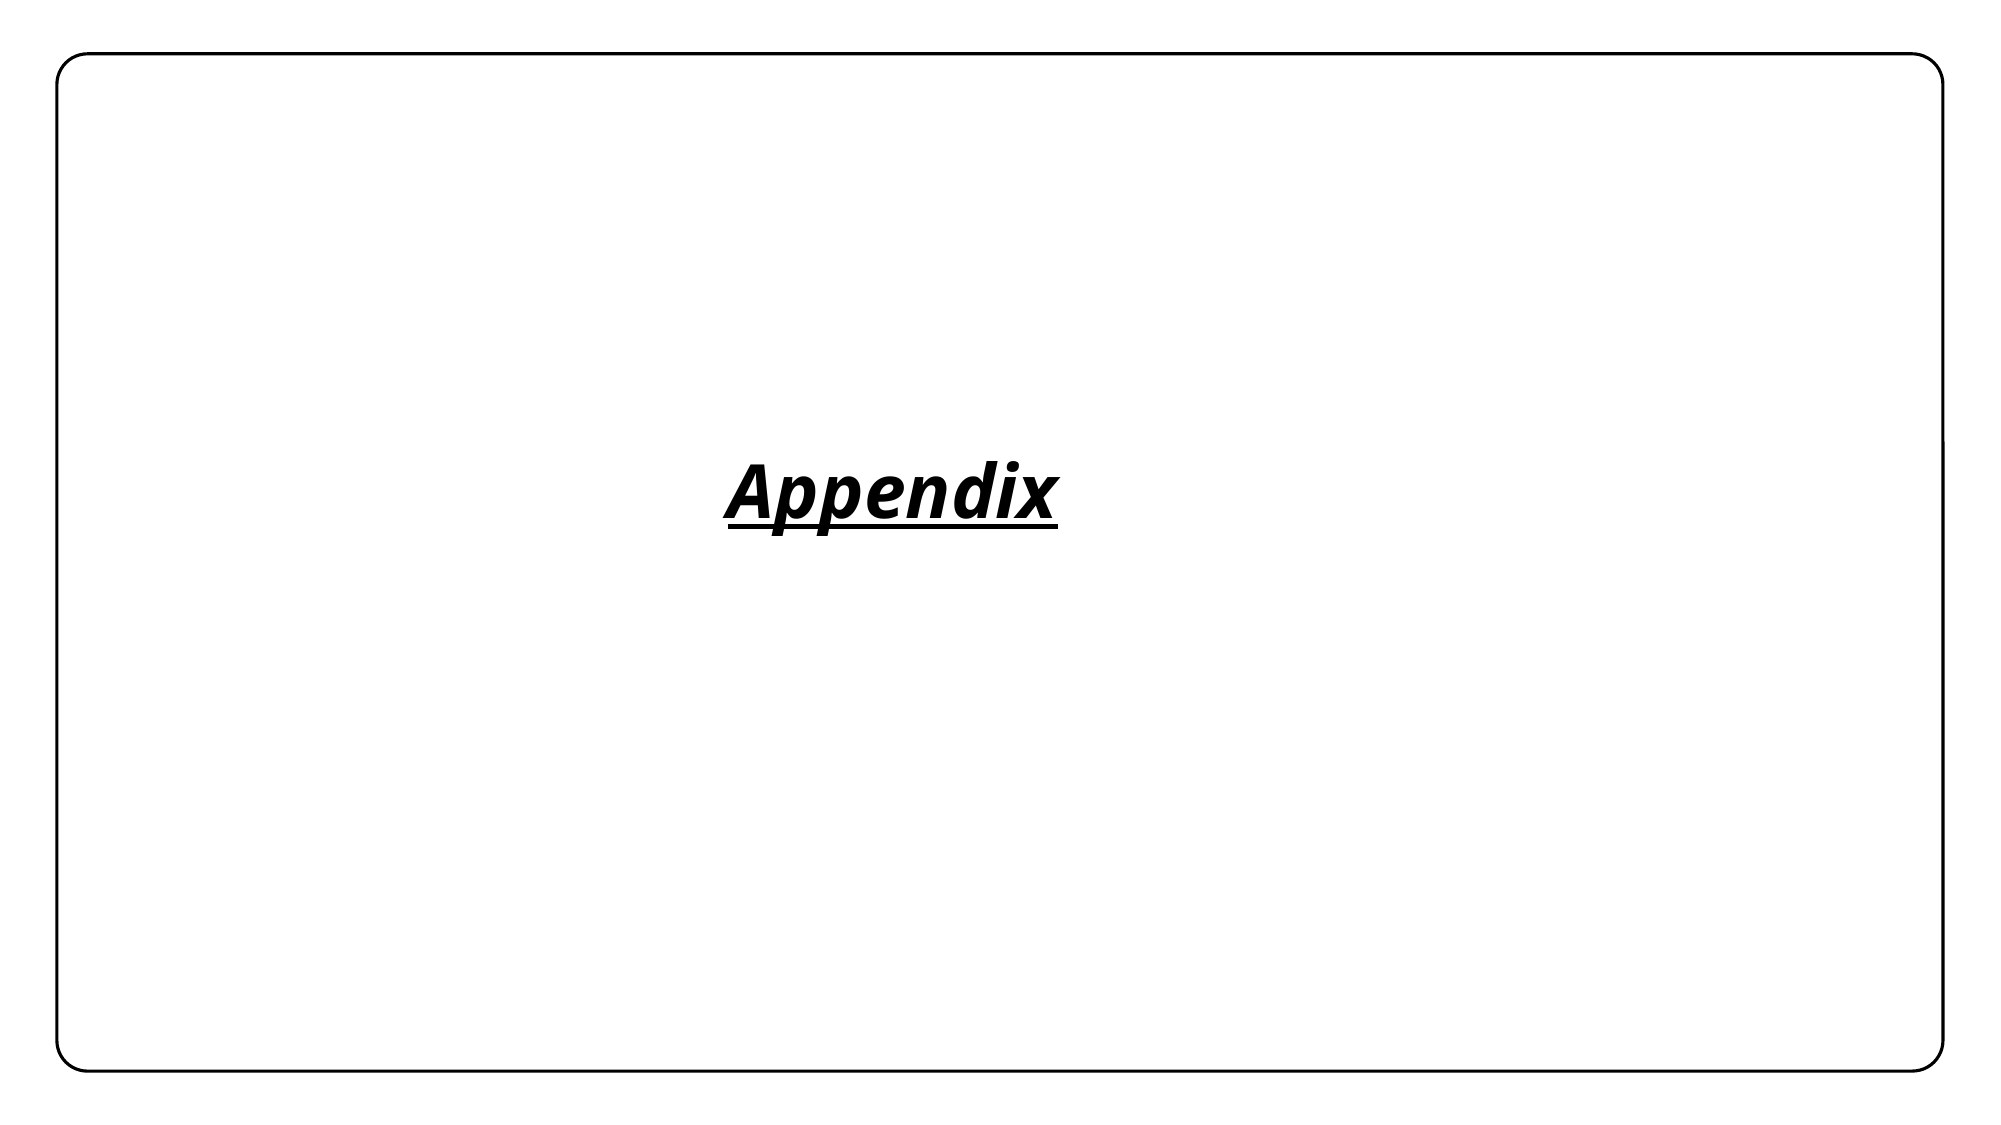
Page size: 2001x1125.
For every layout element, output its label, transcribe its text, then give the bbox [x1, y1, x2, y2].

text_box Appendix [0, 435, 1786, 541]
